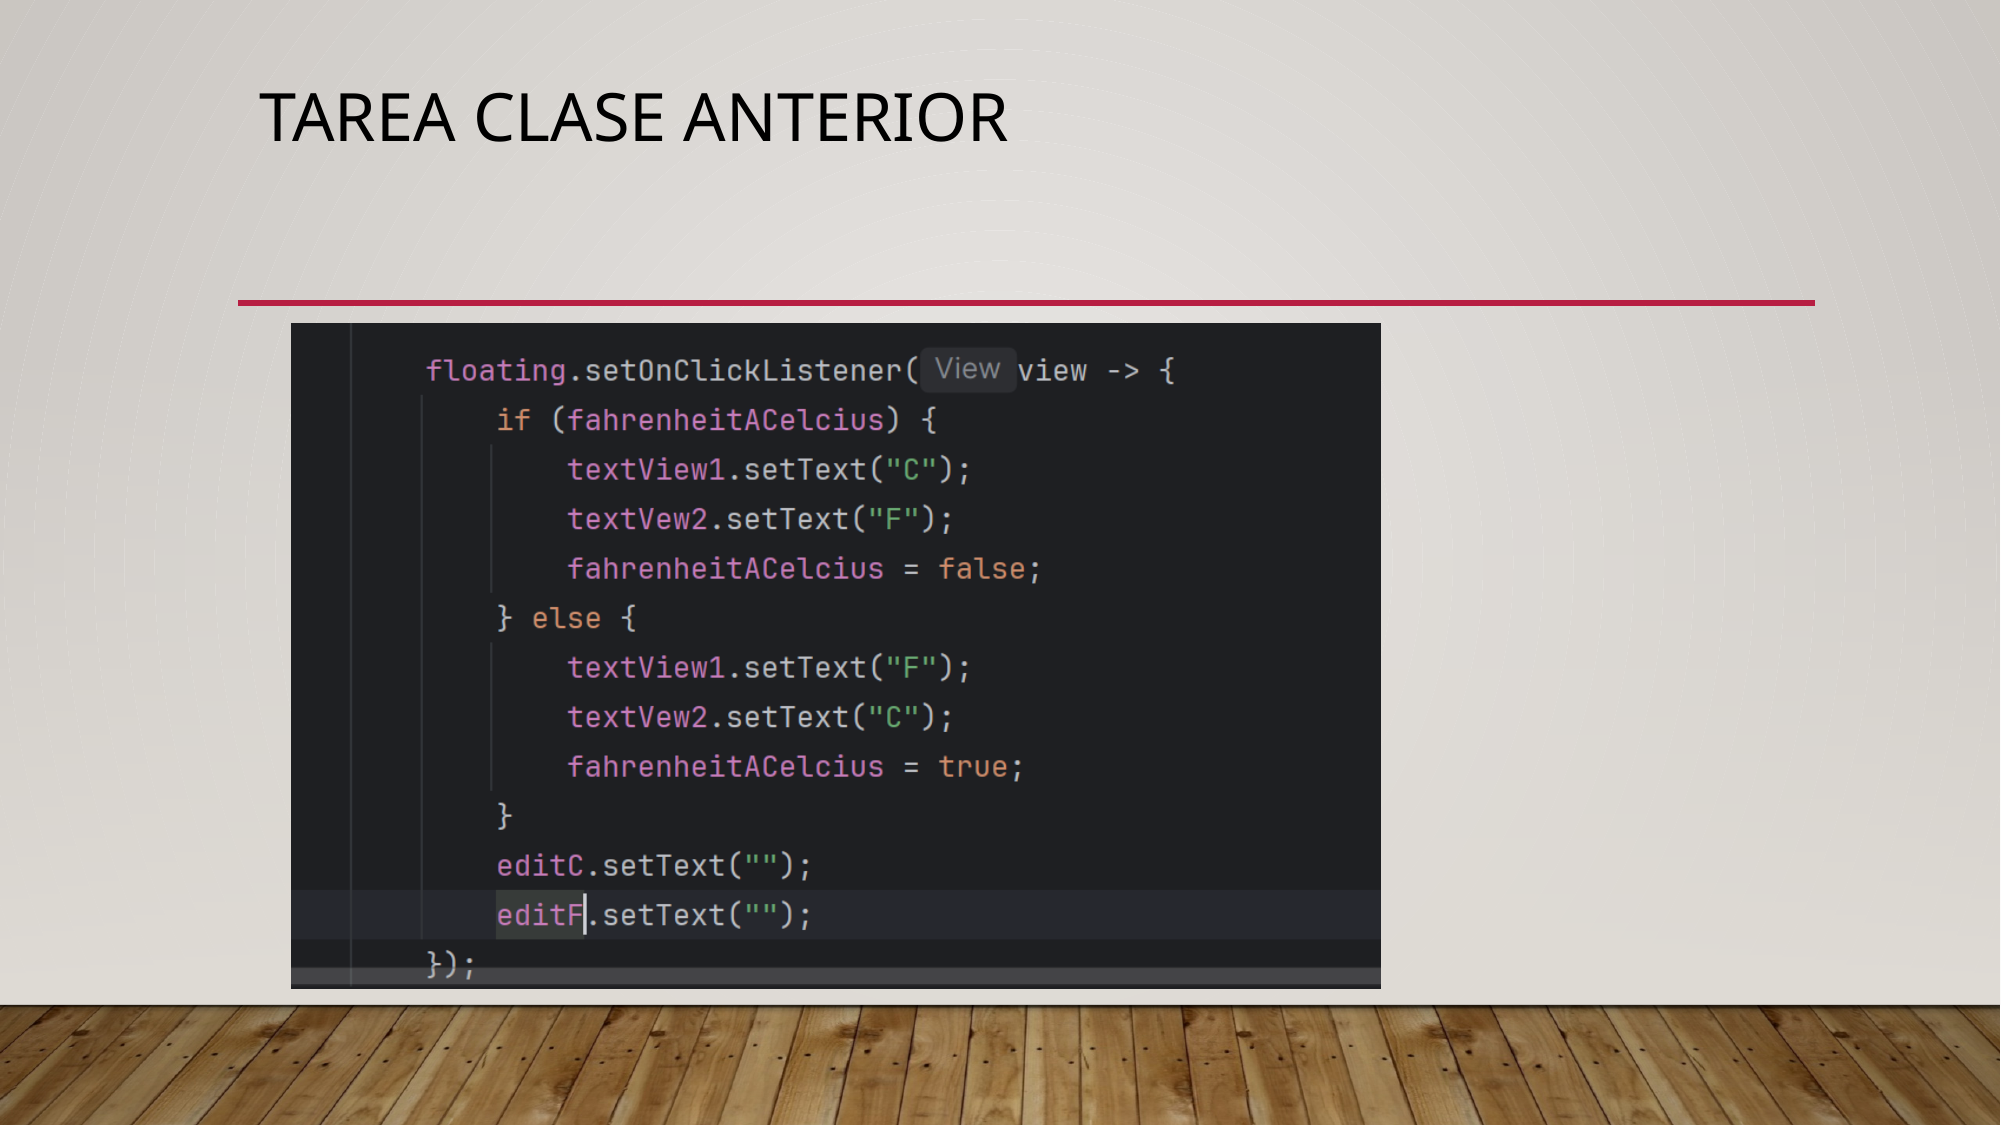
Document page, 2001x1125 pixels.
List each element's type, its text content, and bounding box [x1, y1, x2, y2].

title Tarea Clase Anterior [244, 76, 1645, 324]
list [291, 323, 1381, 989]
picture [0, 1005, 2000, 1125]
